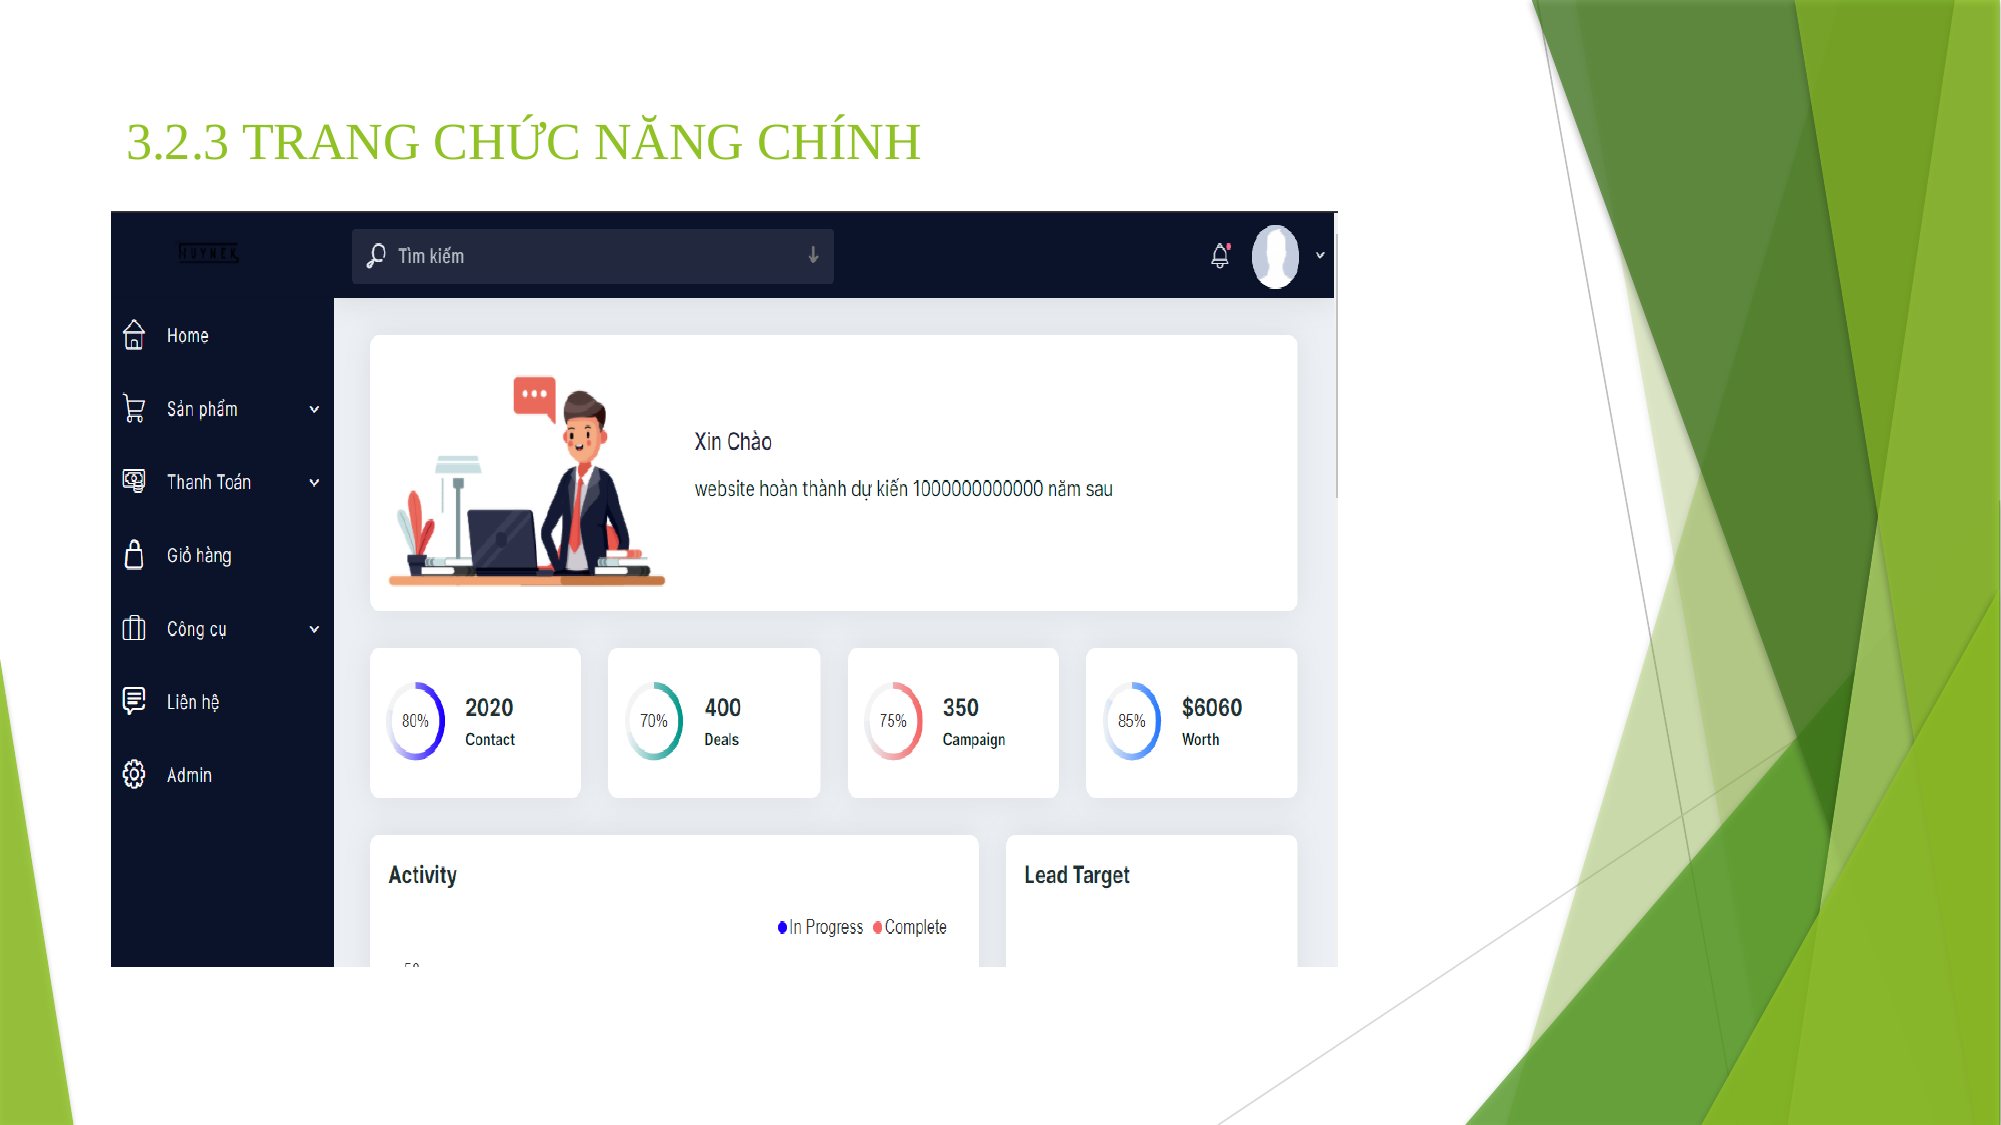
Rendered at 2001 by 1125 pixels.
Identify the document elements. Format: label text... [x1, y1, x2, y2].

title 3.2.3 TRANG CHỨC NĂNG CHÍNH [111, 99, 1522, 182]
picture [110, 211, 1338, 968]
